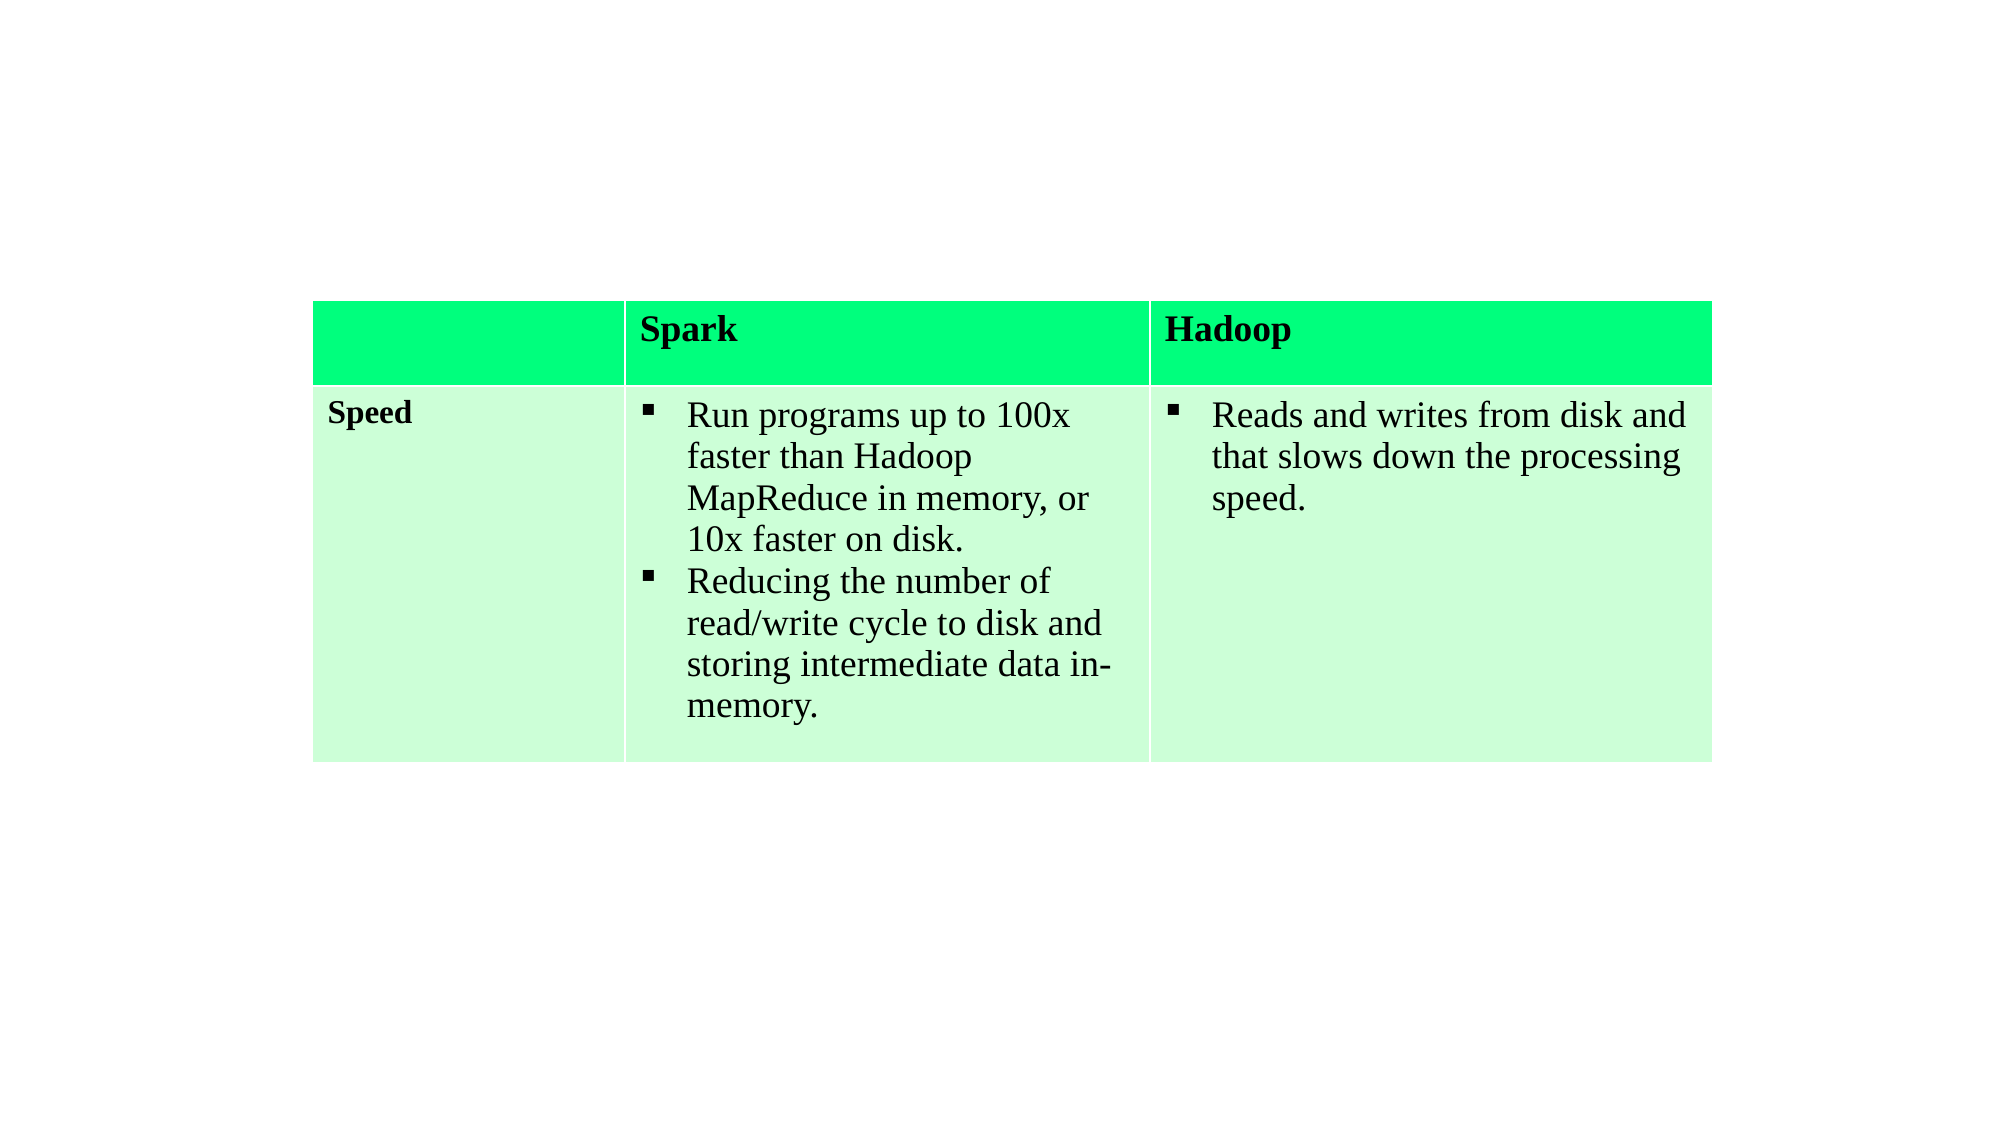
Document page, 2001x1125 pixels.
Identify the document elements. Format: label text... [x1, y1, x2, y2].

table_header Hadoop [1151, 301, 1712, 385]
table_cell Run programs up to 100x faster than Hadoop MapReduce in memory, or 10x faster on disk. Reducing the number of read/write cycle to disk and storing intermediate data in-memory. [626, 387, 1149, 762]
table_header Spark [626, 301, 1149, 385]
table_cell Speed [313, 387, 624, 762]
table_cell Reads and writes from disk and that slows down the processing speed. [1151, 387, 1712, 762]
table_header [313, 301, 624, 385]
